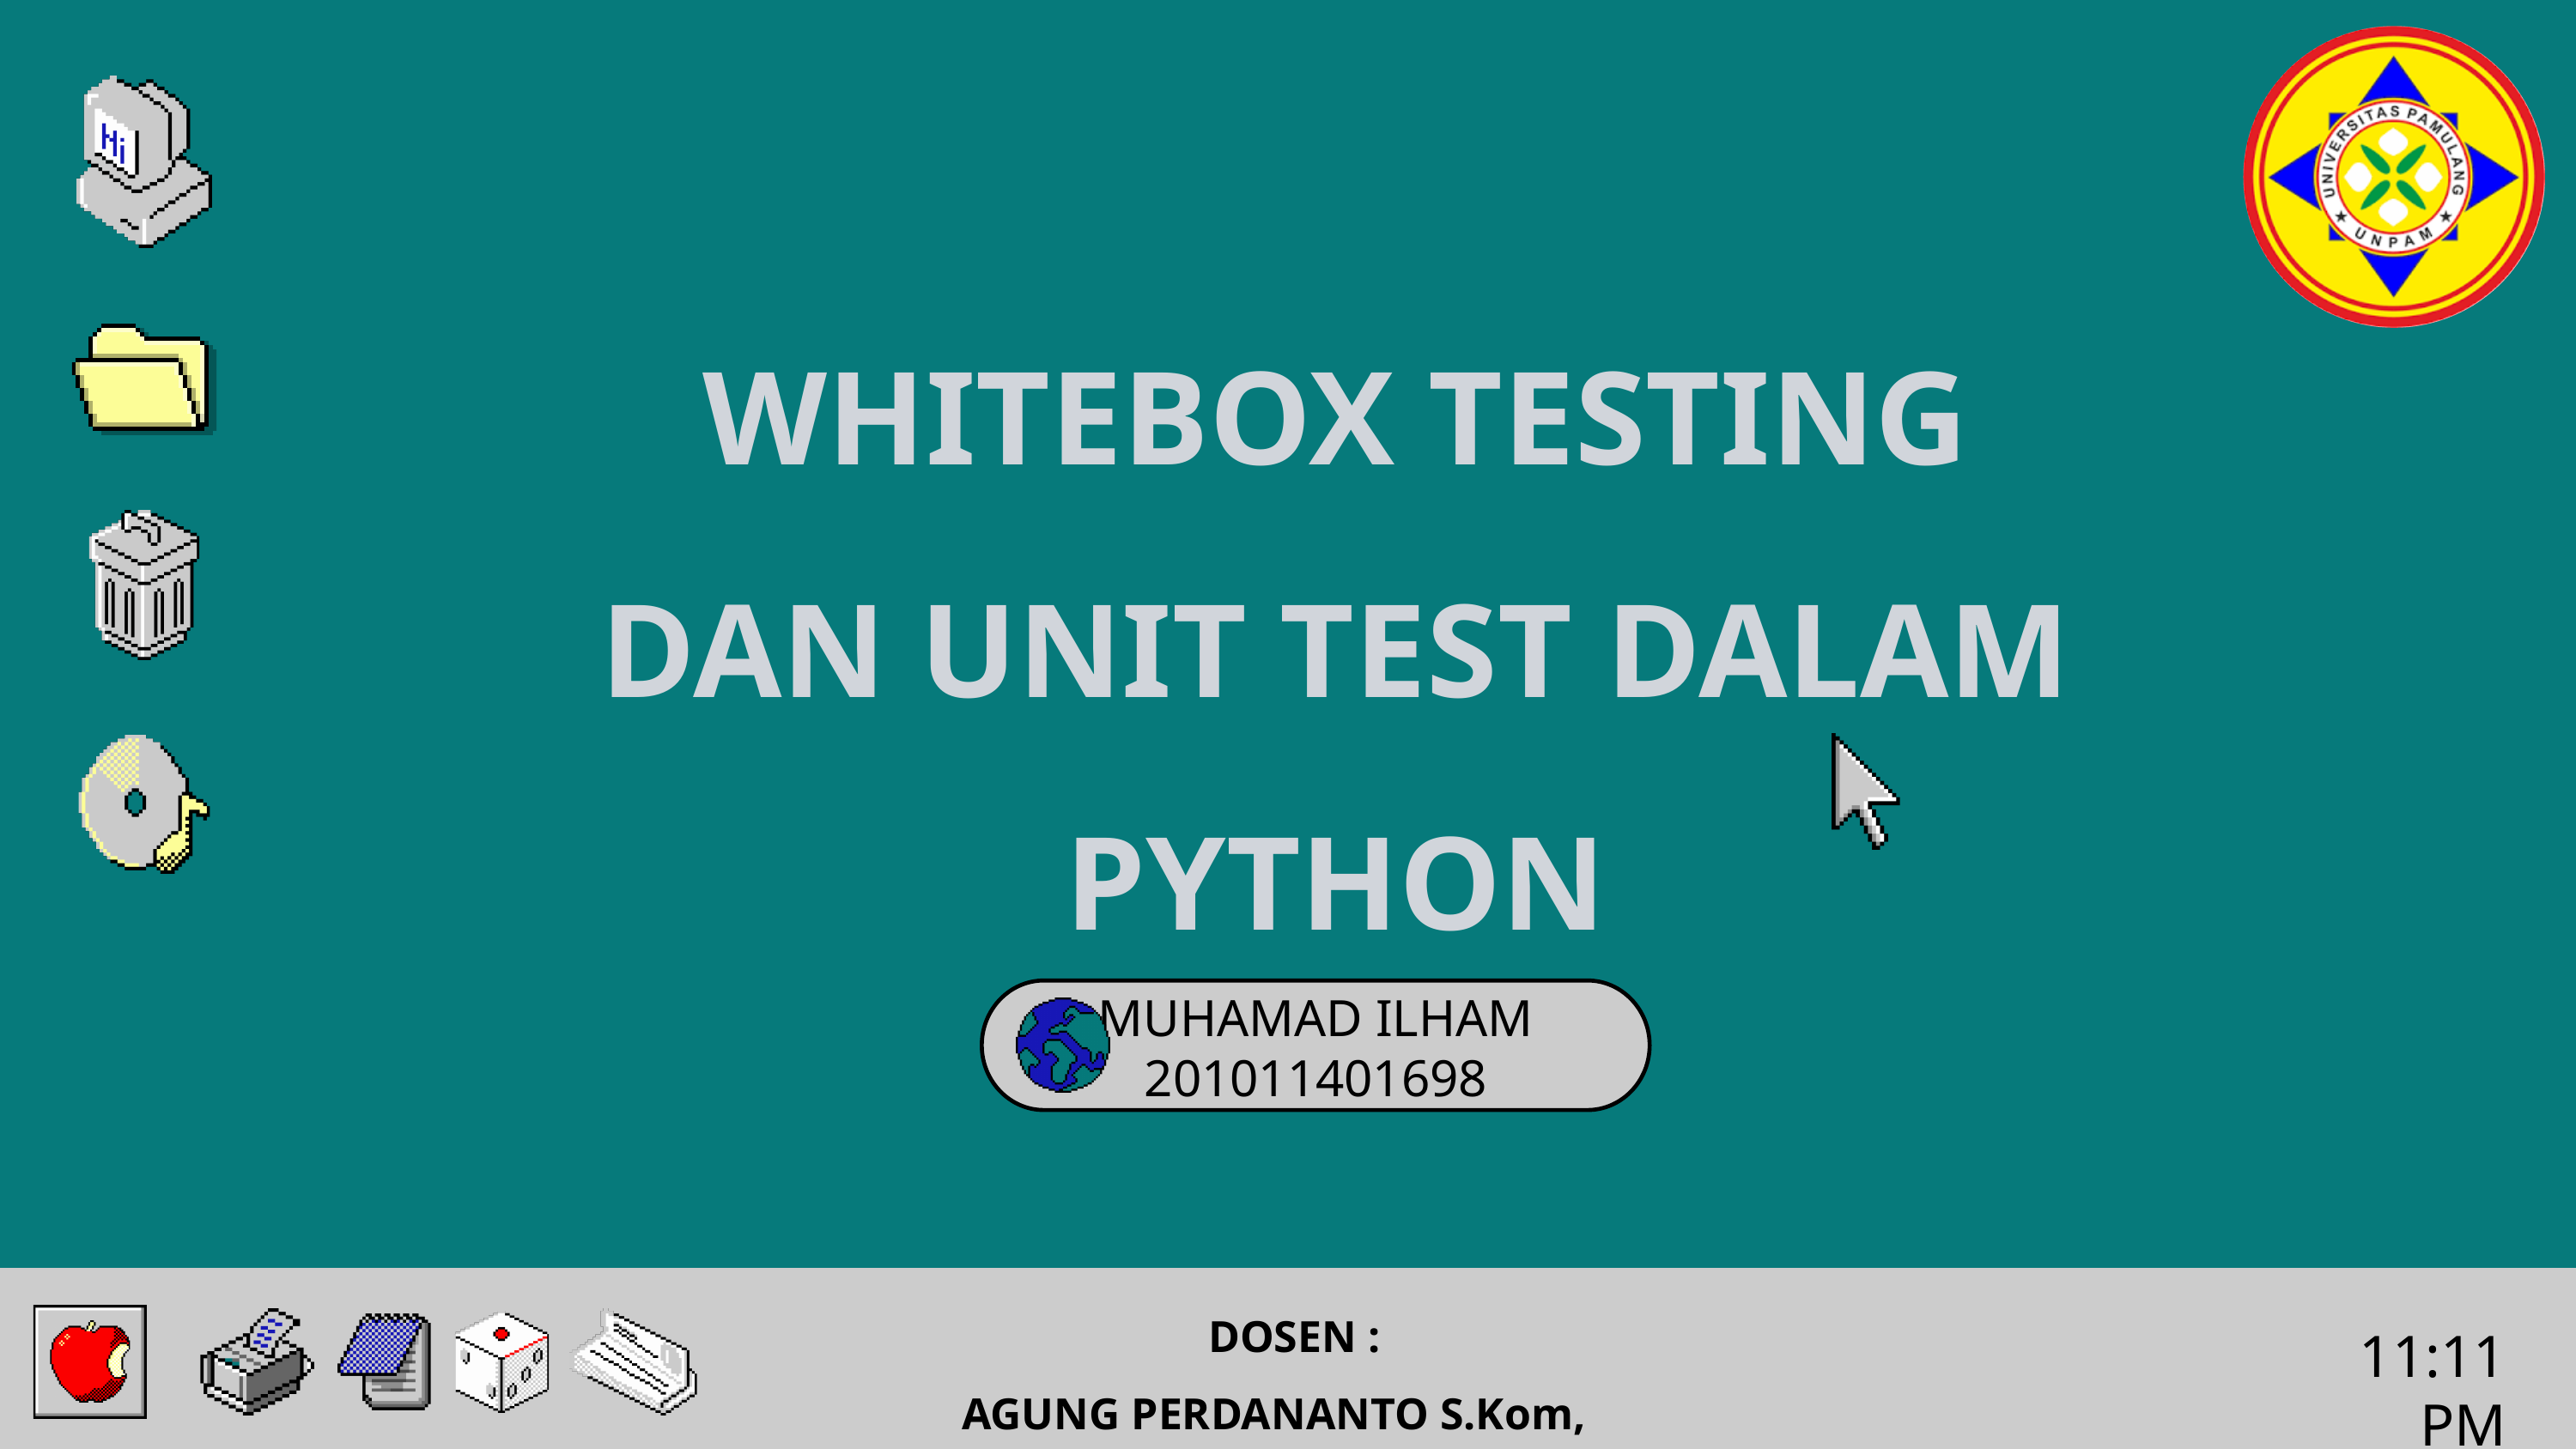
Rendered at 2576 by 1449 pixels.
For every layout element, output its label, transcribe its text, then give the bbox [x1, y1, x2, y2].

text_box [78, 735, 210, 874]
picture [2243, 26, 2546, 329]
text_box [961, 979, 1650, 1148]
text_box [0, 1274, 2576, 1449]
text_box [71, 324, 217, 435]
text_box [88, 510, 200, 660]
text_box WHITEBOX TESTING DAN UNIT TEST DALAM PYTHON [545, 258, 2126, 956]
text_box [76, 76, 212, 248]
text_box [1832, 733, 1900, 850]
